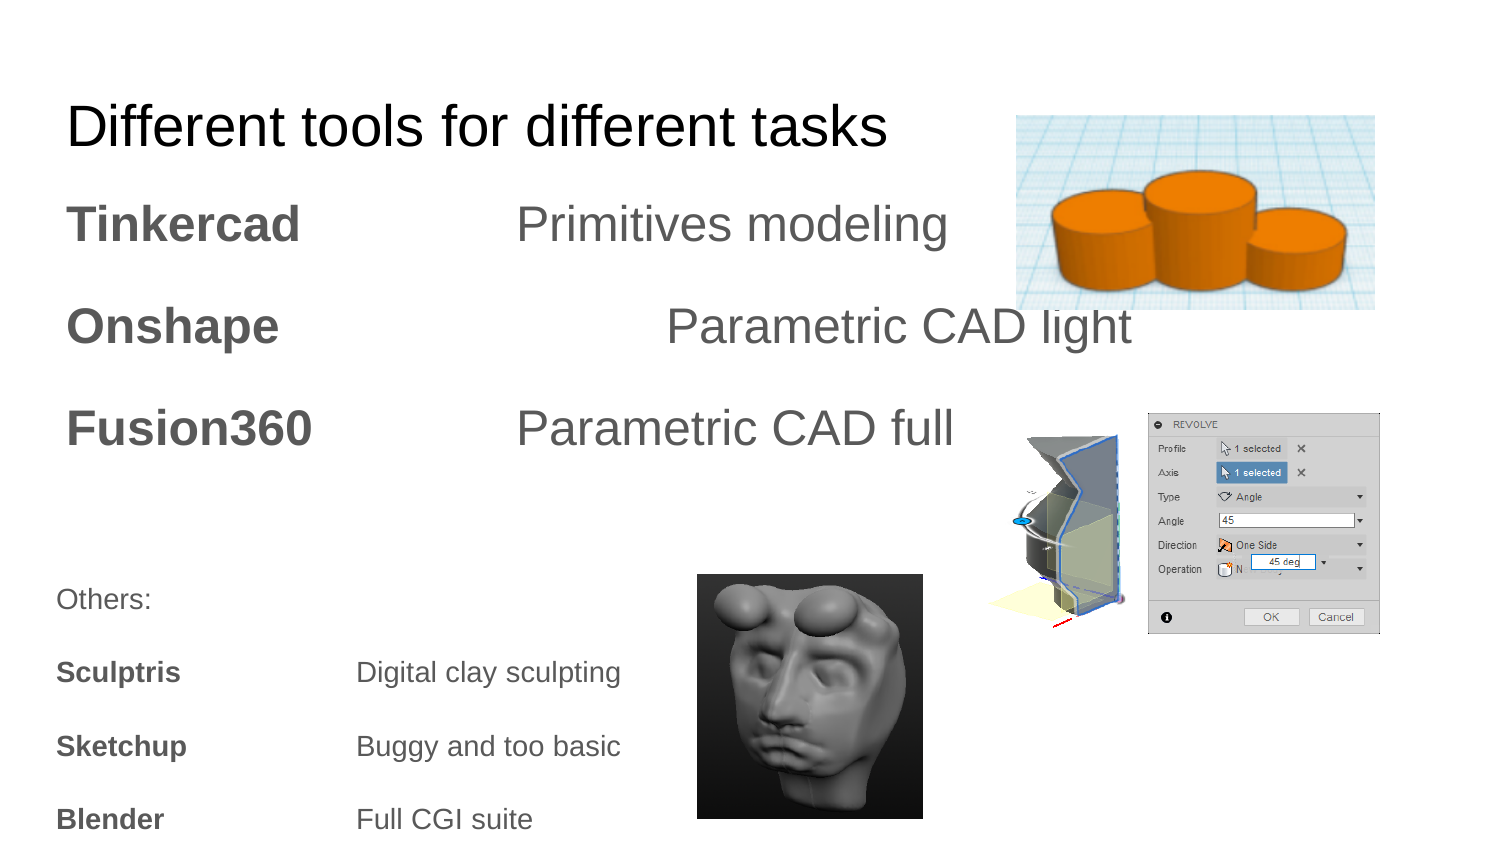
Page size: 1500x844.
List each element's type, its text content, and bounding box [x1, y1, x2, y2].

list Tinkercad Primitives modeling Onshape Parametric CAD light Fusion360 Parametric CAD full [51, 166, 1449, 750]
title Different tools for different tasks [51, 72, 1449, 166]
picture [697, 573, 923, 819]
picture [987, 371, 1404, 667]
text_box Others: Sculptris Digital clay sculpting Sketchup Buggy and too basic Blender Full CGI suite [41, 574, 938, 837]
picture [1016, 115, 1375, 310]
